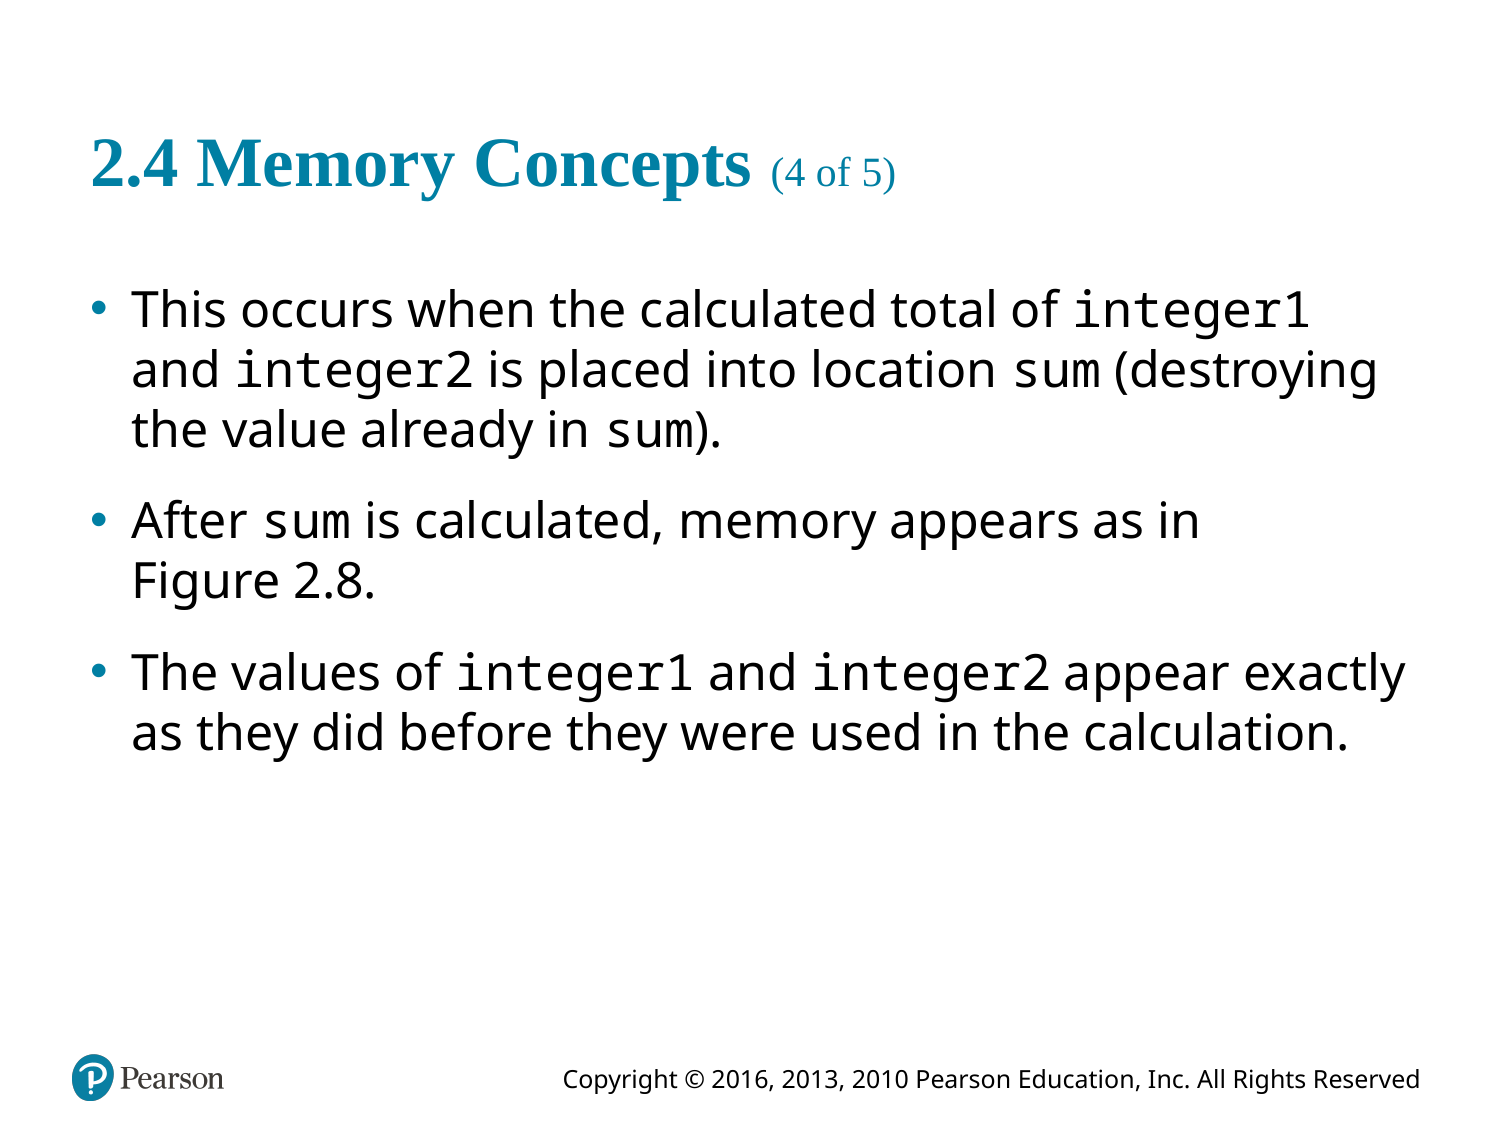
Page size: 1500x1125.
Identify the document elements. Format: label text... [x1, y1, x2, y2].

picture [98, 1054, 224, 1101]
title 2.4 Memory Concepts (4 of 5) [75, 0, 1425, 216]
picture [72, 1087, 83, 1101]
picture [72, 1054, 88, 1070]
list This occurs when the calculated total of integer1 and integer2 is placed into location sum (destroying the value already in sum). After sum is calculated, memory appears as in Figure 2.8. The values of integer1 and integer2 appear exactly as they did before they were used in the calculation. [75, 262, 1425, 931]
picture [80, 1063, 106, 1088]
